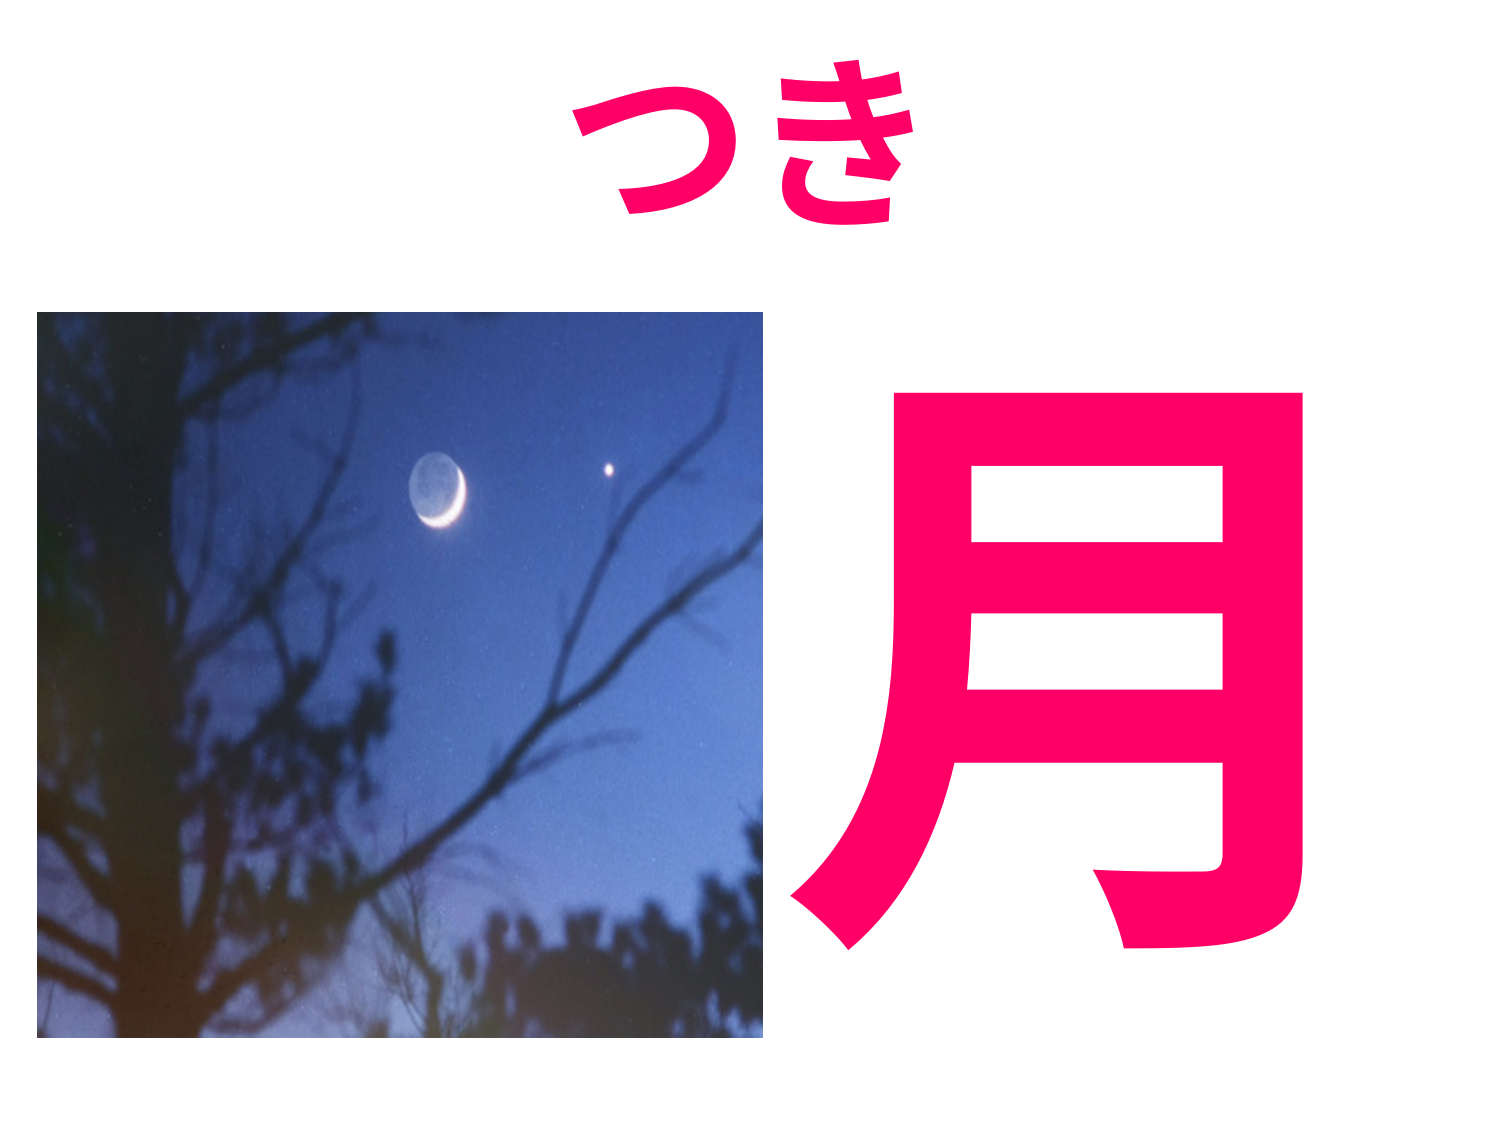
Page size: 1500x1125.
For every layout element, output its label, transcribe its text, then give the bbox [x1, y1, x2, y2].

picture [37, 312, 763, 1038]
list 月 [762, 262, 1425, 1005]
title つき [75, 45, 1425, 233]
